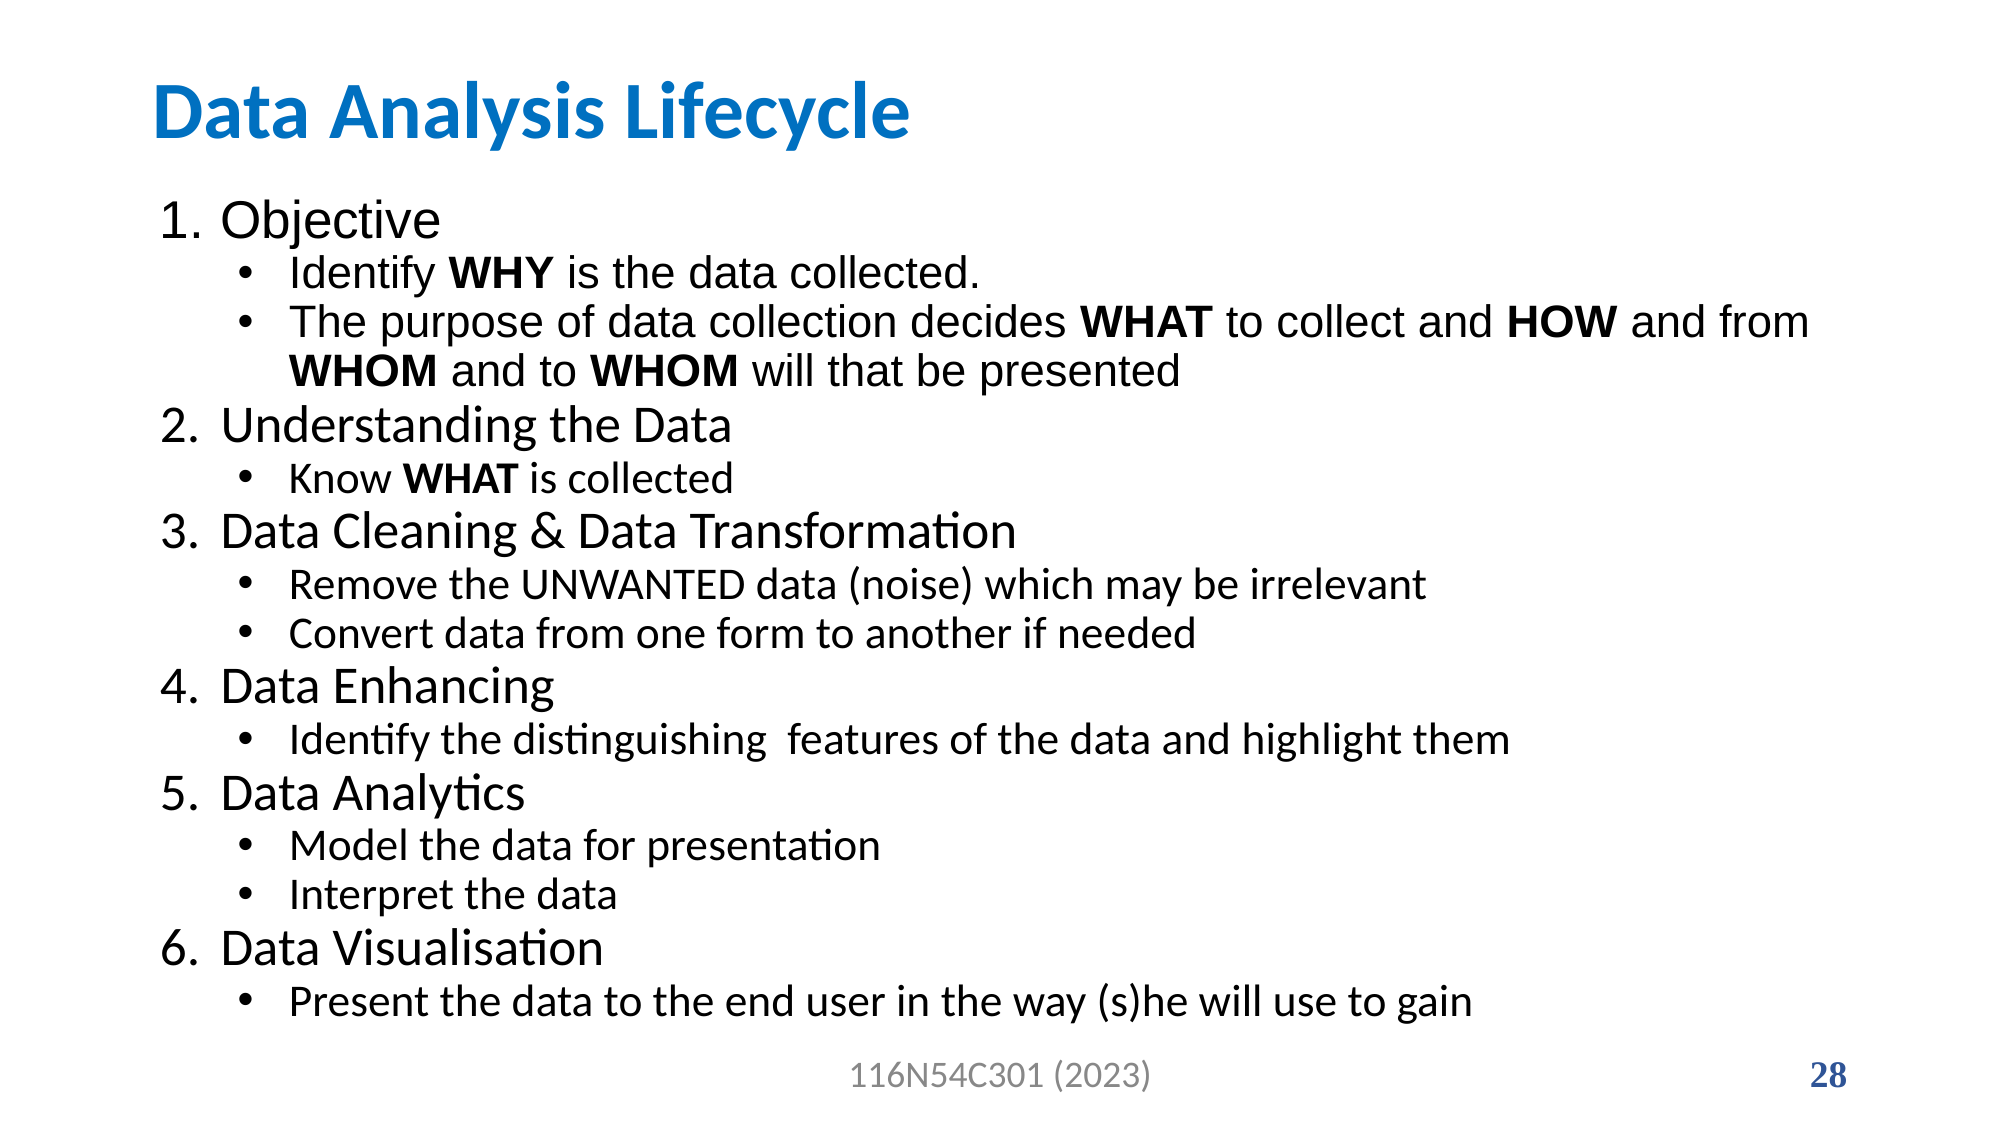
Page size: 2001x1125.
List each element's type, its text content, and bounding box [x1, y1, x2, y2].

list Objective Identify WHY is the data collected. The purpose of data collection decides WHAT to collect and HOW and from WHOM and to WHOM will that be presented Understanding the Data Know WHAT is collected Data Cleaning & Data Transformation Remove the UNWANTED data (noise) which may be irrelevant Convert data from one form to another if needed Data Enhancing Identify the distinguishing features of the data and highlight them Data Analytics Model the data for presentation Interpret the data Data Visualisation Present the data to the end user in the way (s)he will use to gain [137, 184, 1863, 1043]
footer 116N54C301 (2023) [662, 1042, 1338, 1103]
slide_number 28 [1412, 1042, 1863, 1103]
title Data Analysis Lifecycle [137, 59, 1863, 164]
